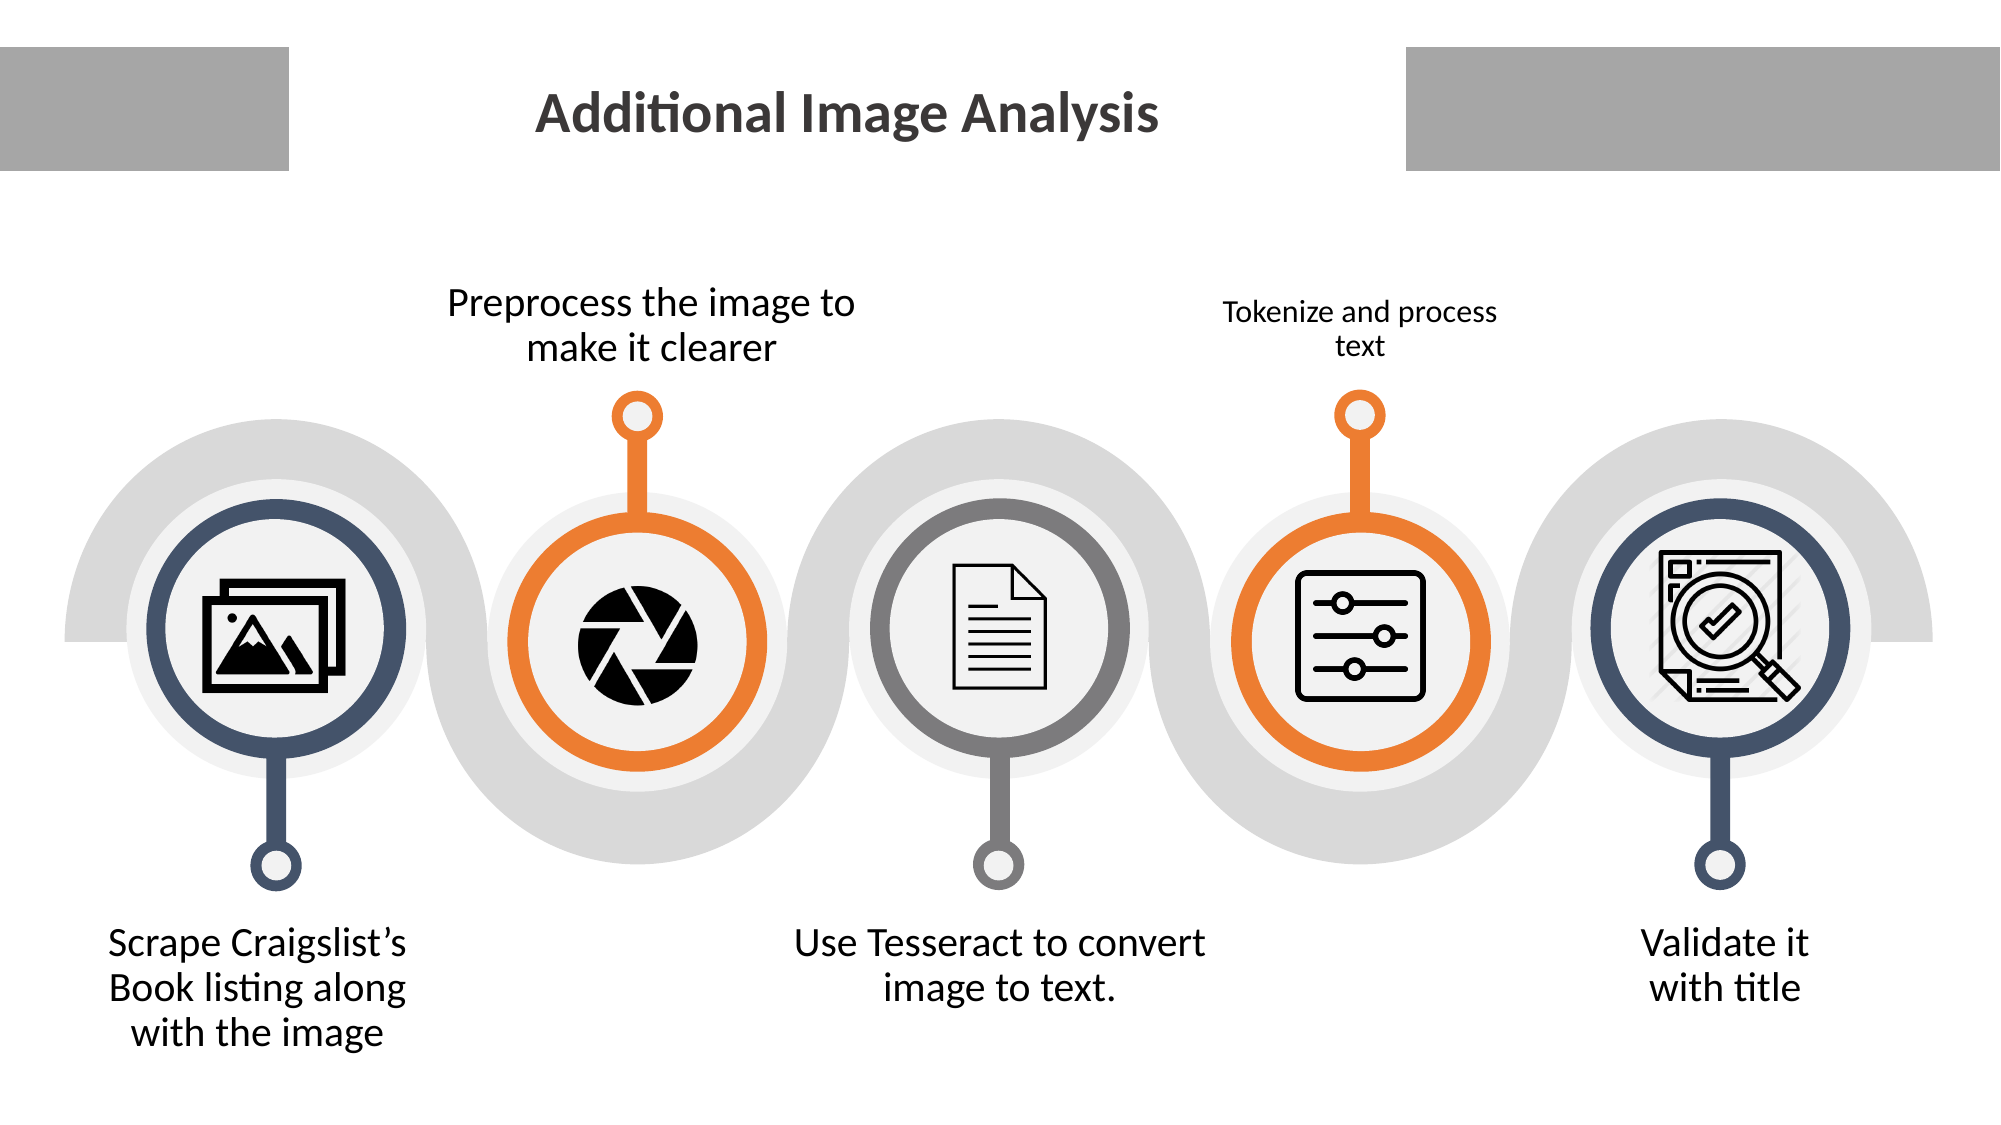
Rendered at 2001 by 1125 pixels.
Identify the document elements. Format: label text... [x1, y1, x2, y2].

text_box Additional Image Analysis [287, 47, 1408, 171]
picture [1294, 570, 1426, 702]
picture [562, 570, 713, 721]
picture [1649, 550, 1801, 702]
list Scrape Craigslist’s Book listing along with the image [52, 912, 463, 1071]
list Tokenize and process text [1205, 287, 1516, 372]
list Use Tesseract to convert image to text. [778, 912, 1222, 1043]
text_box [1408, 47, 2000, 171]
picture [924, 551, 1075, 702]
text_box [0, 47, 287, 171]
list Validate it with title [1596, 912, 1854, 1043]
picture [199, 558, 350, 709]
list Preprocess the image to make it clearer [430, 272, 874, 387]
